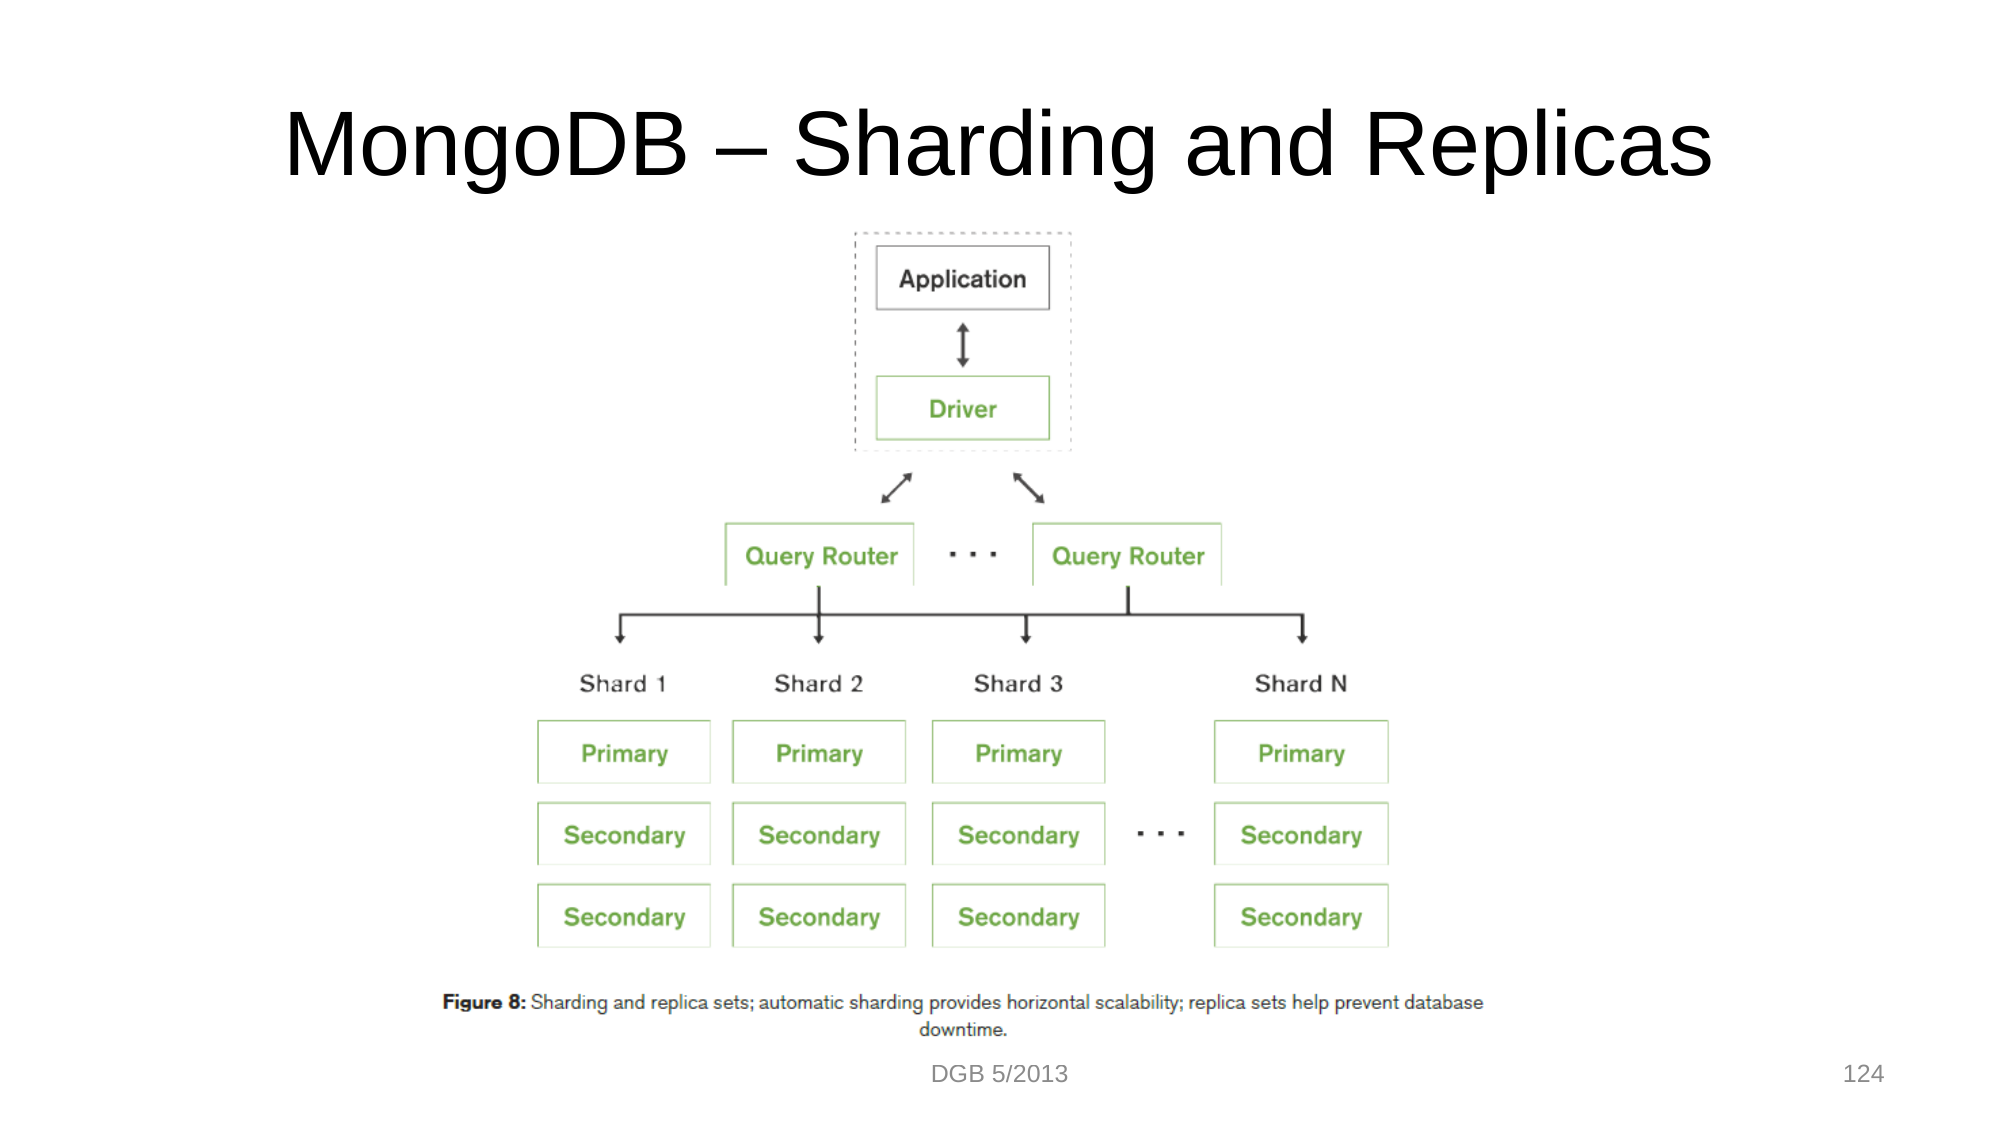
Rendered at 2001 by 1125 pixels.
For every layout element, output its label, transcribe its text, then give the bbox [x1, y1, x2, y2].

slide_number 124 [1433, 1042, 1900, 1103]
picture [424, 193, 1563, 1065]
footer DGB 5/2013 [683, 1074, 1317, 1103]
title MongoDB – Sharding and Replicas [99, 45, 1900, 233]
